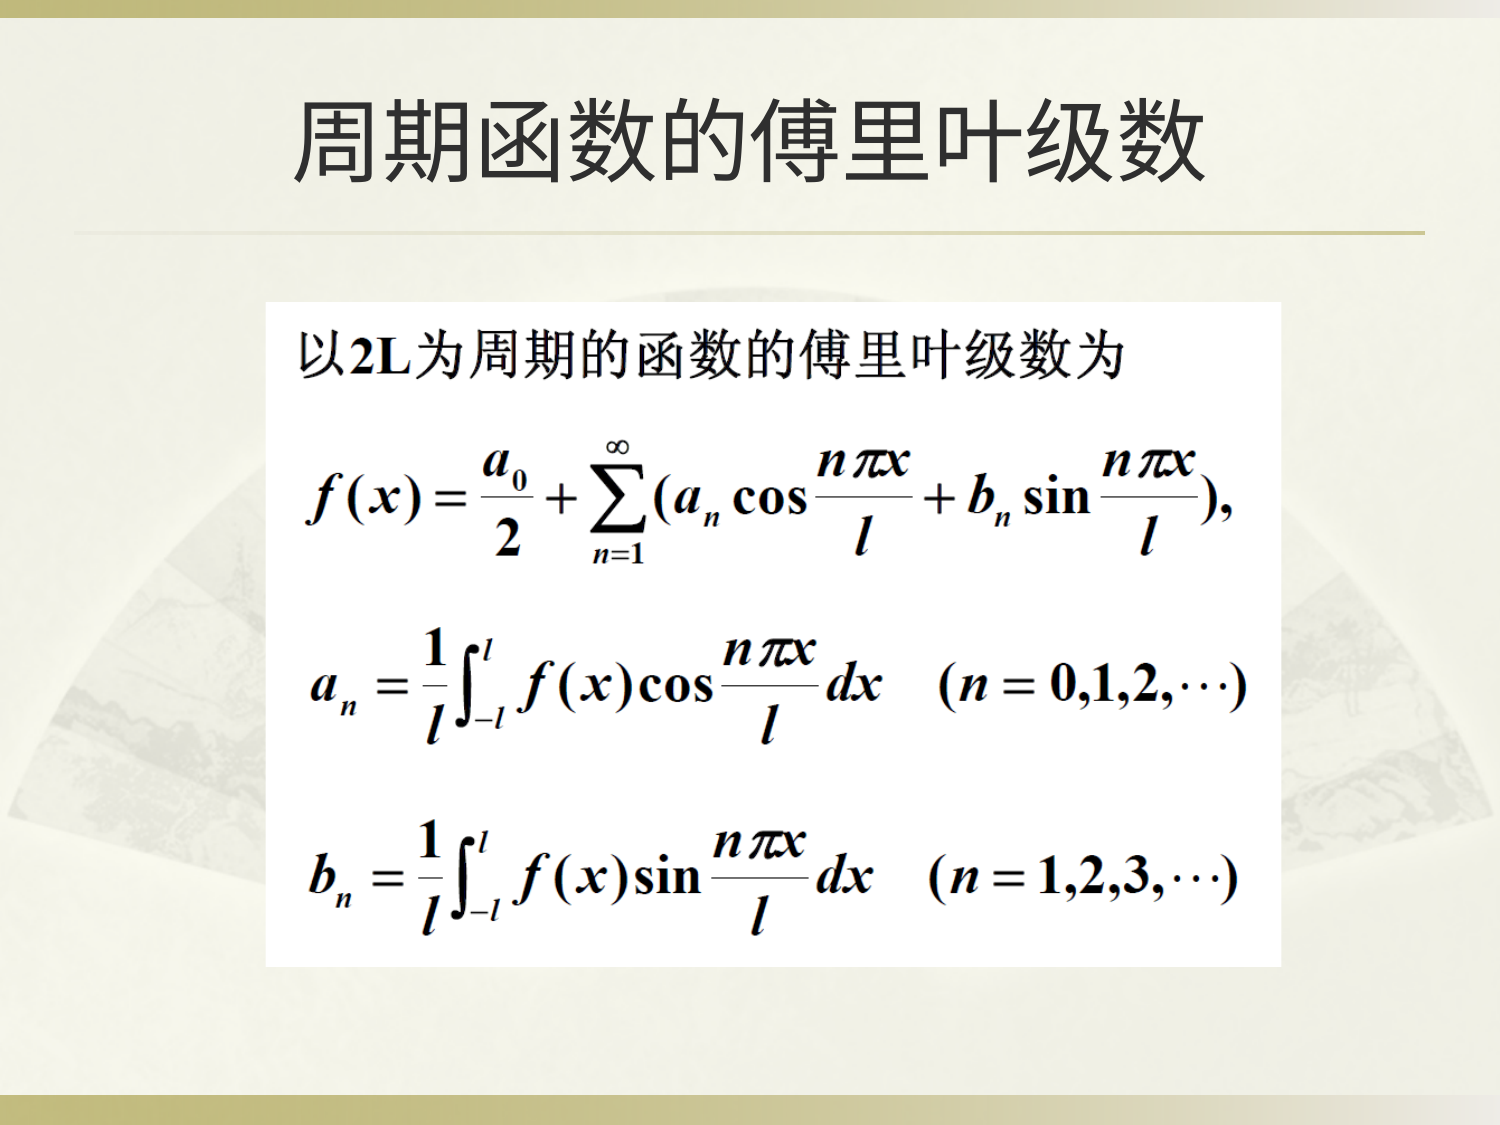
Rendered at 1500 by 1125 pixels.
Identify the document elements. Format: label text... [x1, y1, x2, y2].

title 周期函数的傅里叶级数 [75, 45, 1425, 233]
picture [265, 302, 1282, 967]
